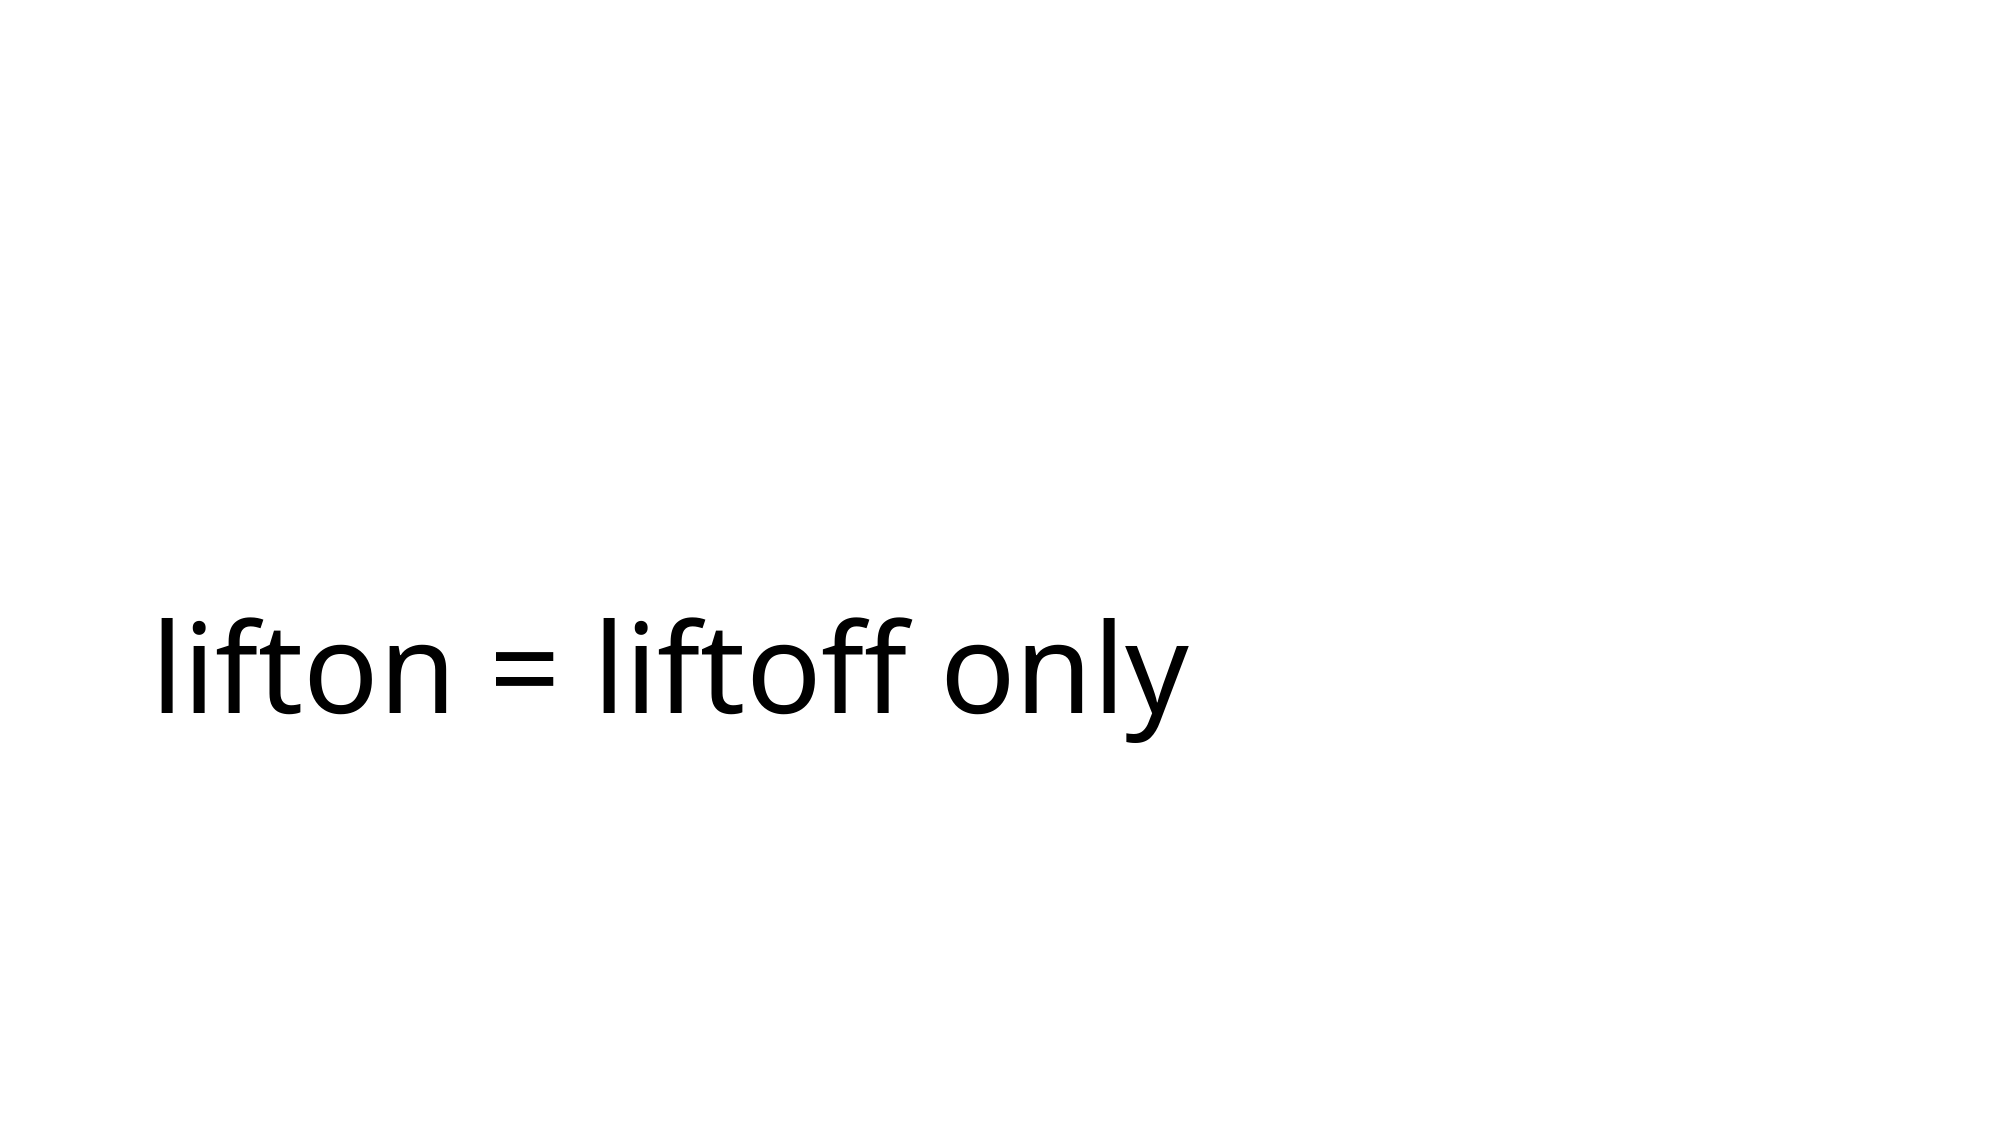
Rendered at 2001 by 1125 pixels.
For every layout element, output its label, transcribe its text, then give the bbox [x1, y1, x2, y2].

title lifton = liftoff only [136, 280, 1862, 749]
